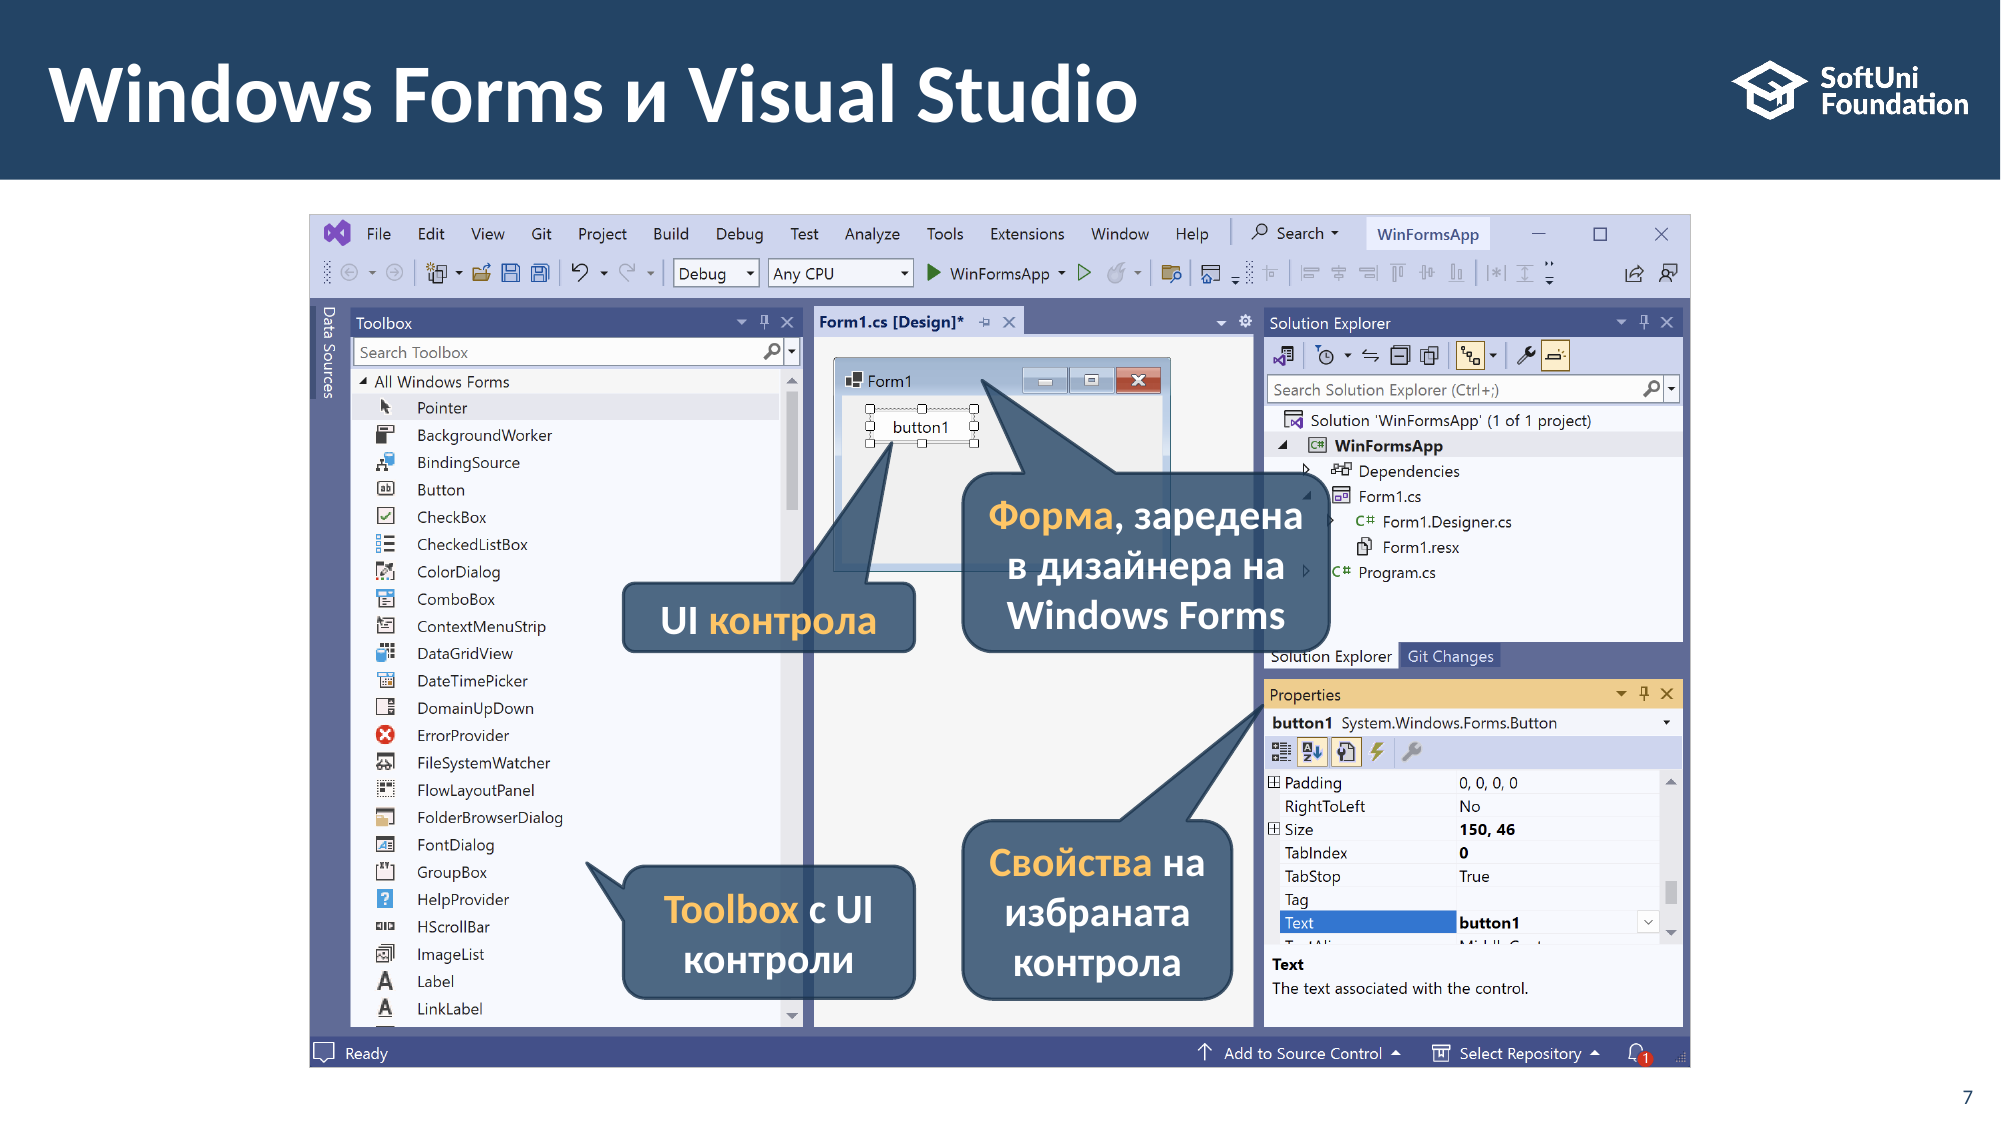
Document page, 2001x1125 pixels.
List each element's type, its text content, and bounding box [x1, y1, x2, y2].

title Windows Forms и Visual Studio [31, 16, 1716, 162]
slide_number 7 [1927, 1067, 1989, 1117]
picture [309, 214, 1691, 1068]
picture [1731, 60, 1968, 120]
